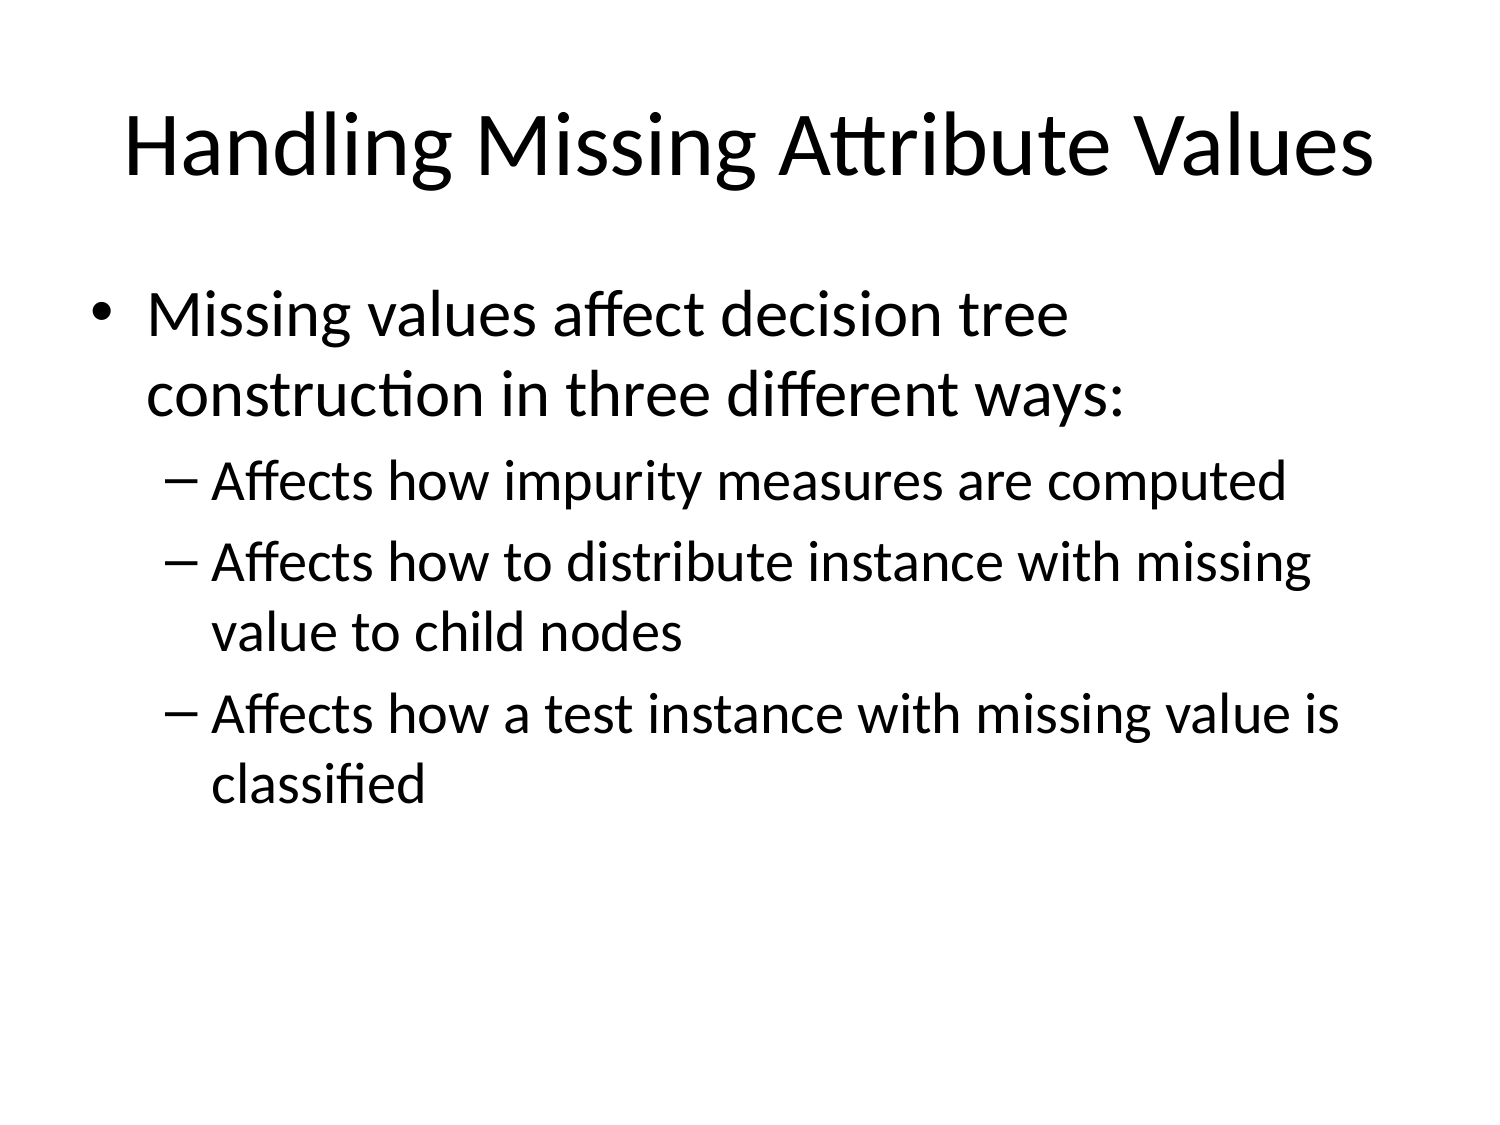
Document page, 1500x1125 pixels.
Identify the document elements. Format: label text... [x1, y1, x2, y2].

list Missing values affect decision tree construction in three different ways: Affects how impurity measures are computed Affects how to distribute instance with missing value to child nodes Affects how a test instance with missing value is classified [75, 262, 1425, 1005]
title Handling Missing Attribute Values [75, 45, 1425, 233]
